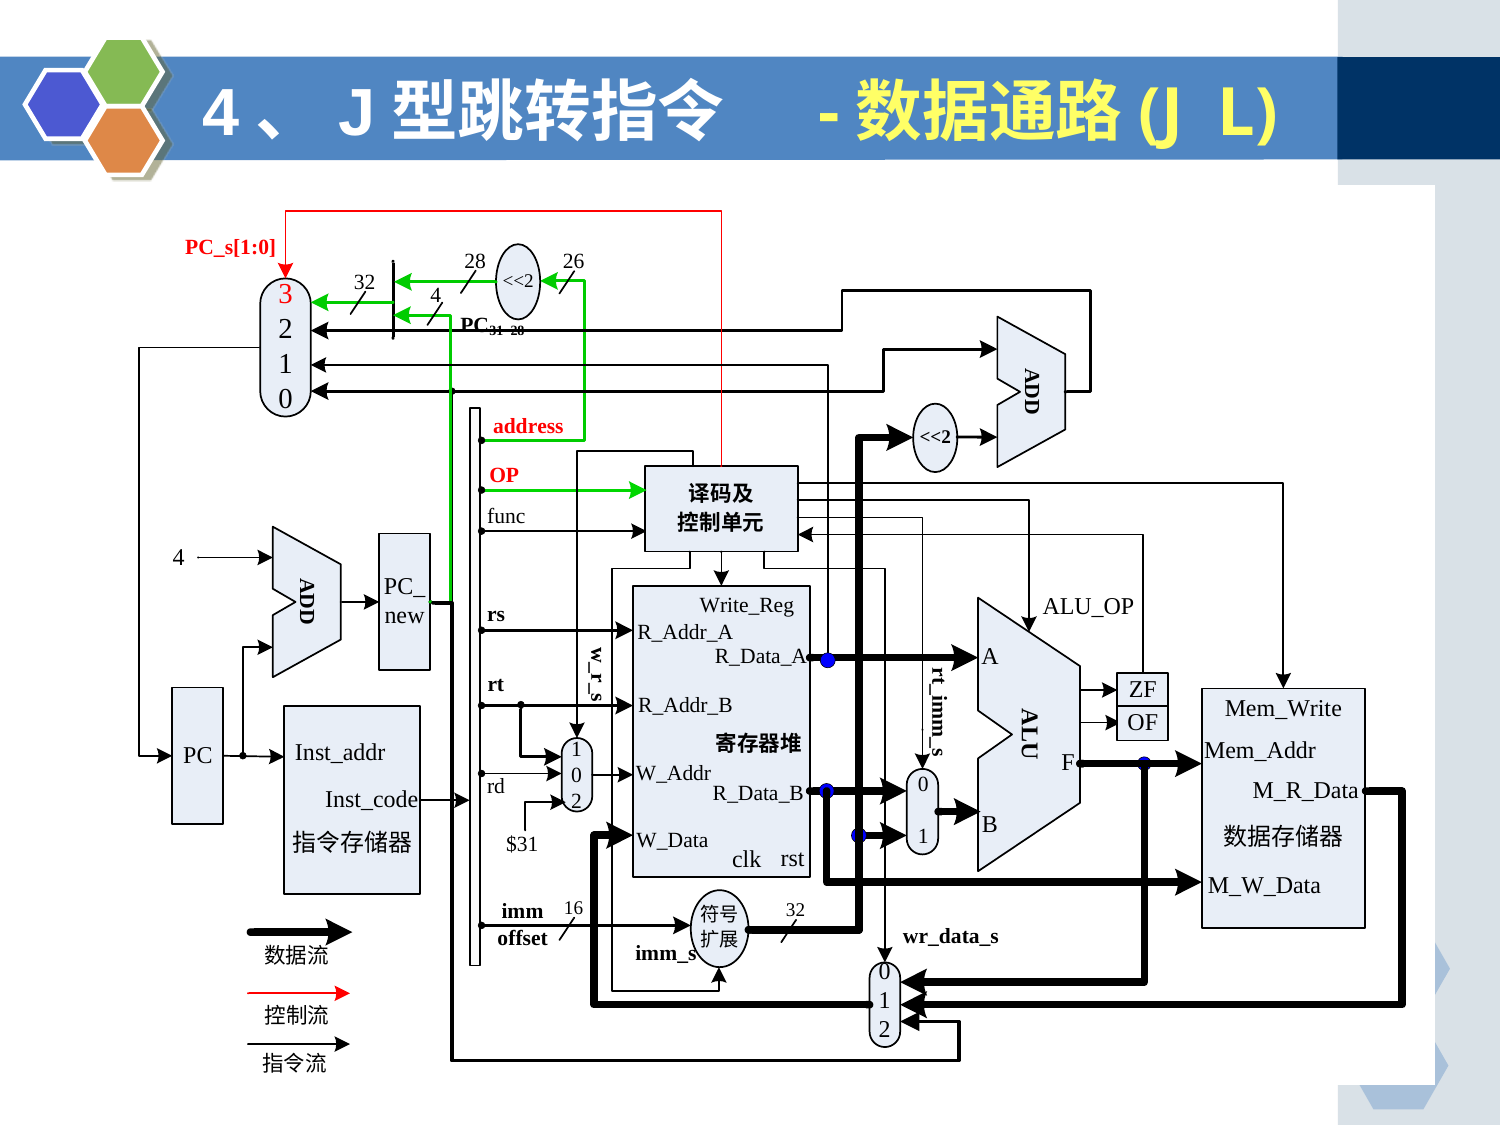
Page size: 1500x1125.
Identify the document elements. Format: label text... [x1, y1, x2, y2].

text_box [88, 184, 1436, 1085]
title 4、J型跳转指令 -数据通路(J L) [187, 62, 1341, 155]
